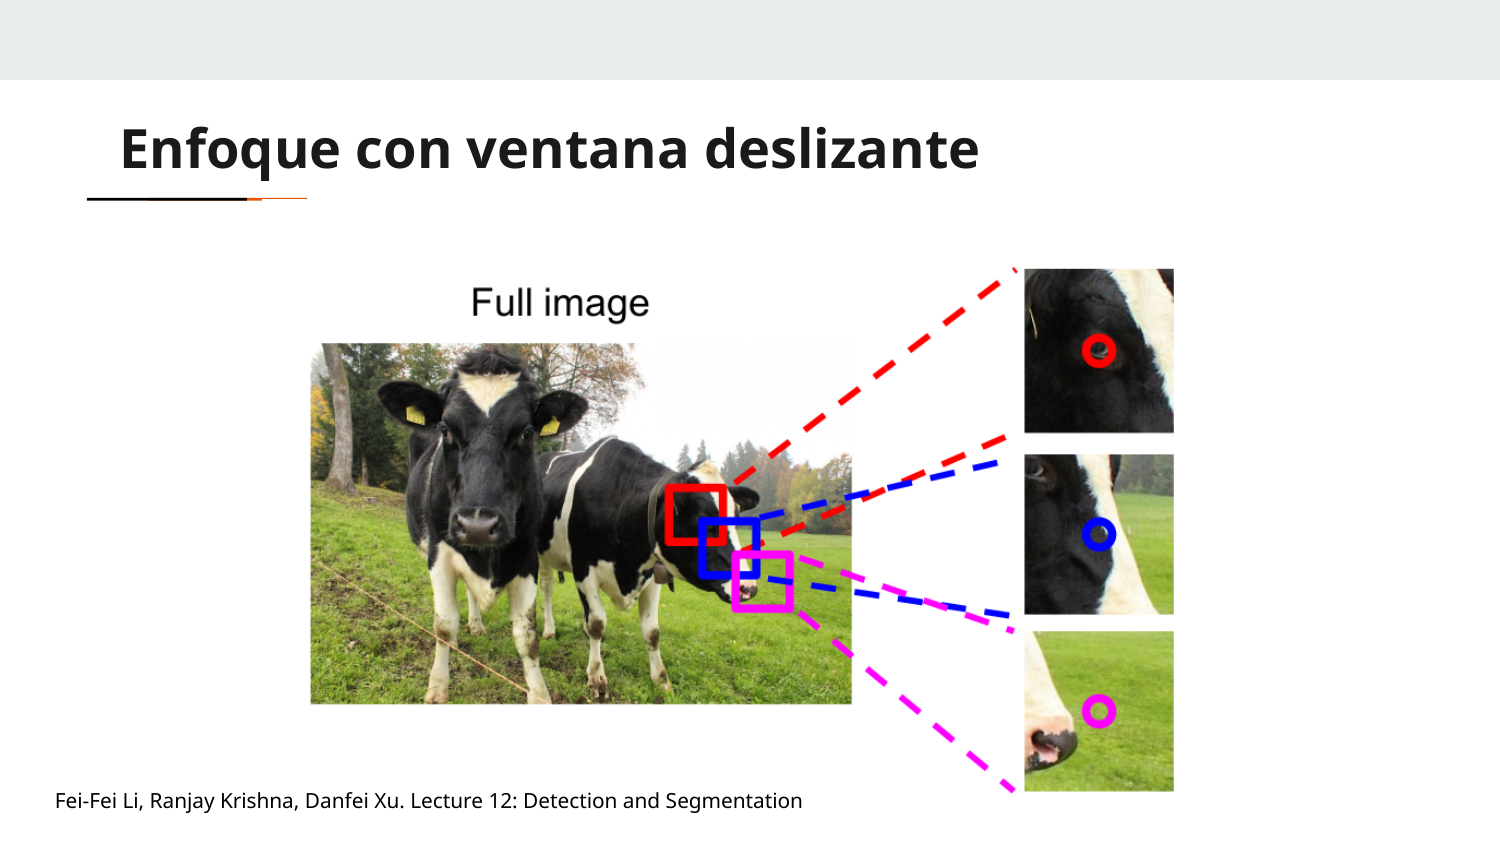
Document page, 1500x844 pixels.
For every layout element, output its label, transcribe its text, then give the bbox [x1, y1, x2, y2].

picture [262, 199, 1187, 807]
text_box Fei-Fei Li, Ranjay Krishna, Danfei Xu. Lecture 12: Detection and Segmentation [40, 774, 1437, 825]
title Enfoque con ventana deslizante [119, 99, 1381, 187]
